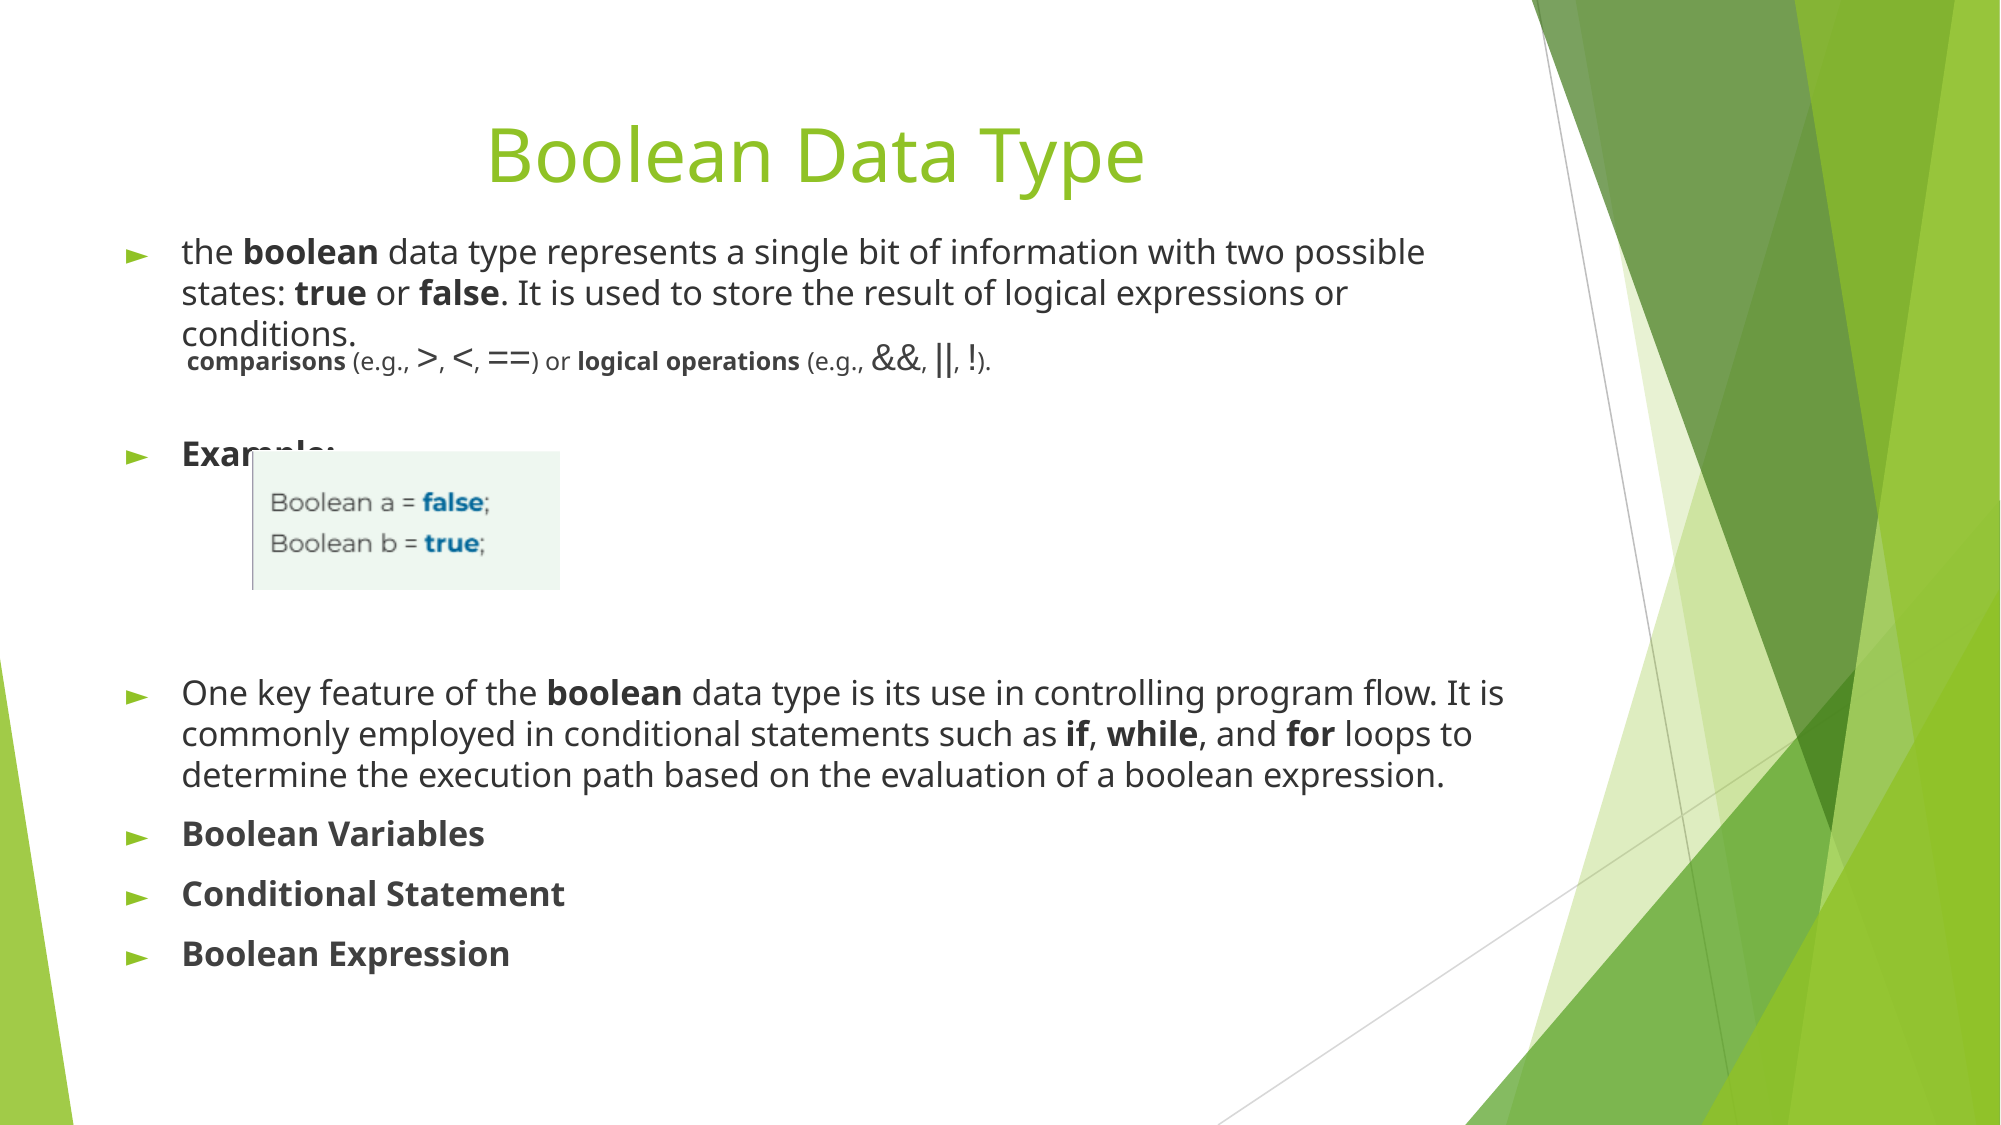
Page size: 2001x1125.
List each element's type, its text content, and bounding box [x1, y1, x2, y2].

list the boolean data type represents a single bit of information with two possible states: true or false. It is used to store the result of logical expressions or conditions. Example: One key feature of the boolean data type is its use in controlling program flow. It is commonly employed in conditional statements such as if, while, and for loops to determine the execution path based on the evaluation of a boolean expression. Boolean Variables Conditional Statement Boolean Expression [111, 223, 1522, 992]
title Boolean Data Type [111, 99, 1522, 211]
text_box comparisons (e.g., >, <, ==) or logical operations (e.g., &&, ||, !). [171, 325, 2000, 386]
picture [252, 450, 560, 591]
